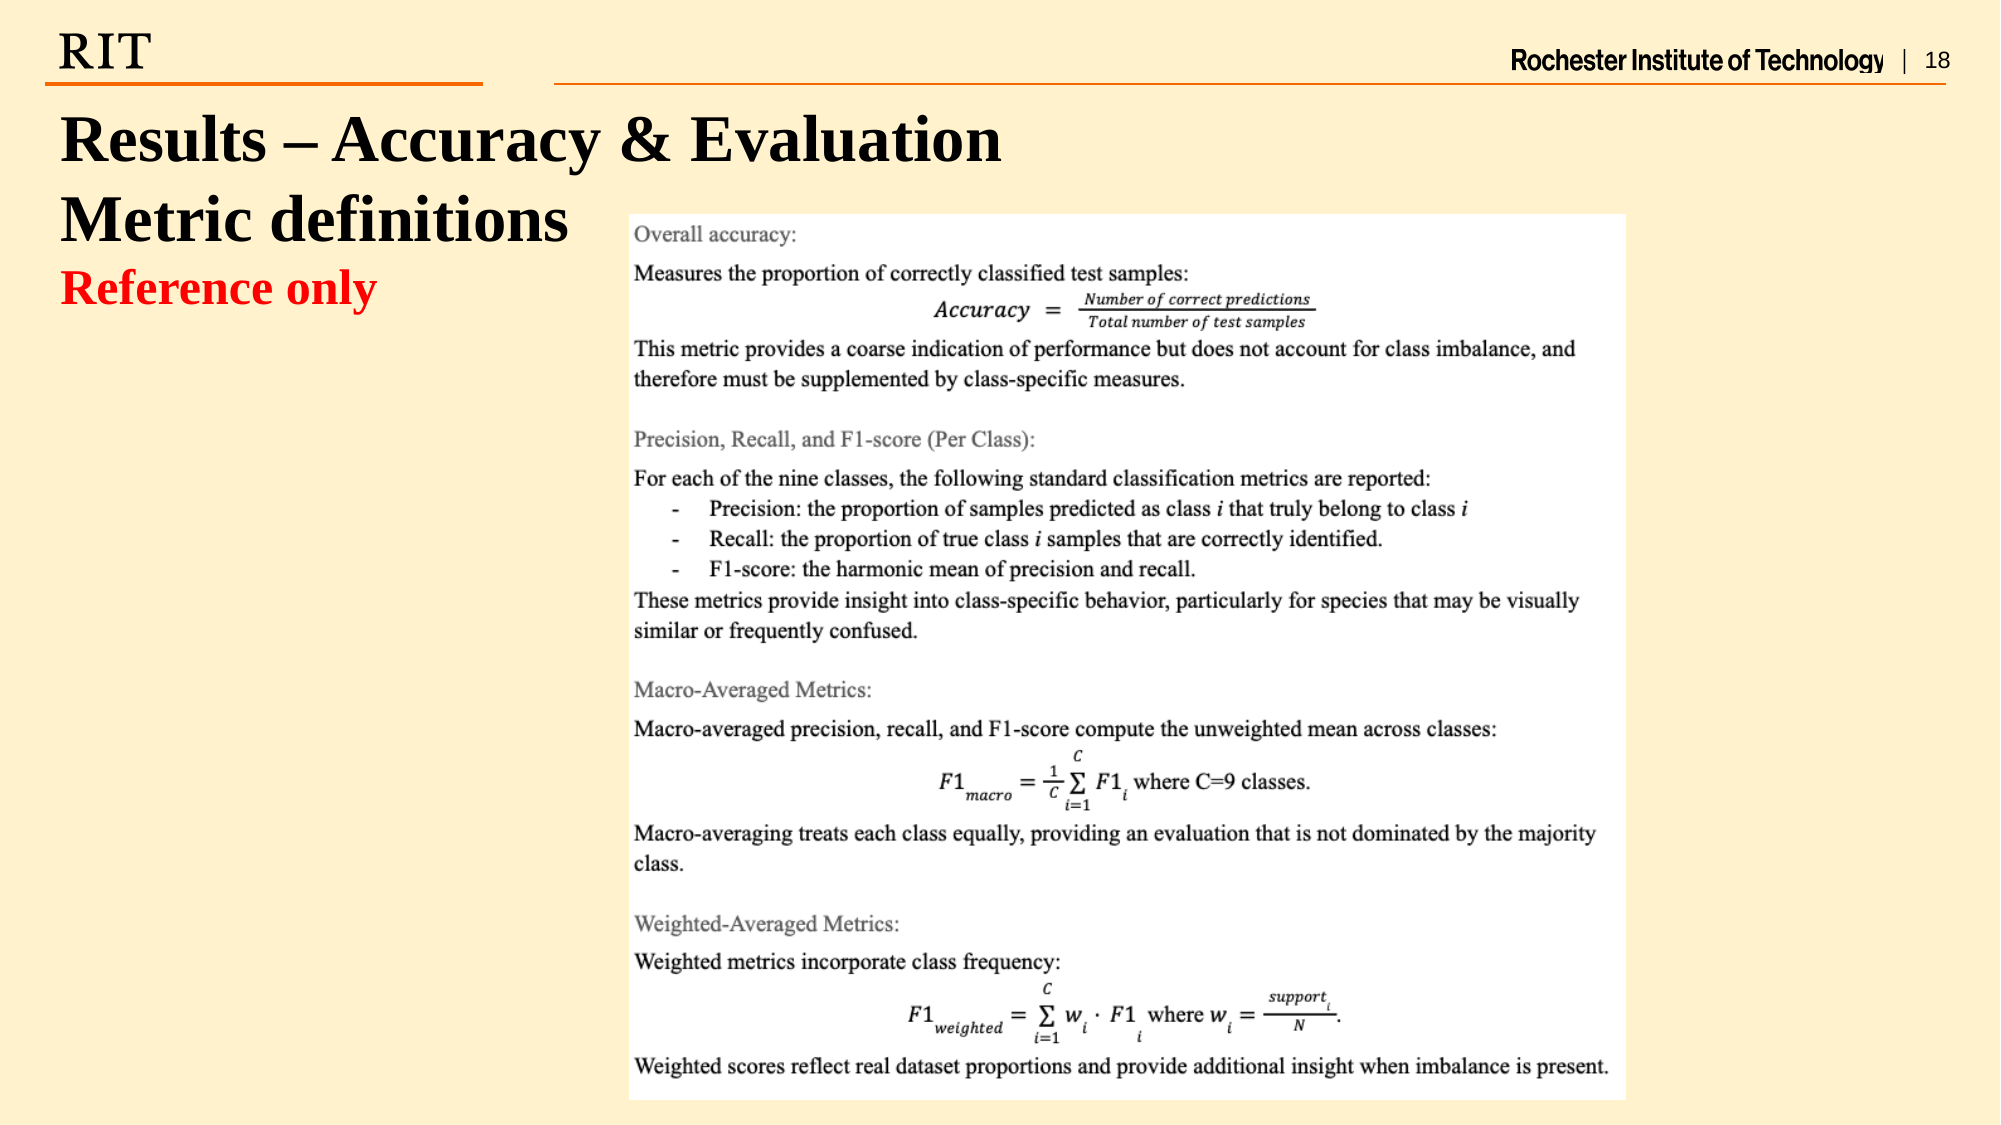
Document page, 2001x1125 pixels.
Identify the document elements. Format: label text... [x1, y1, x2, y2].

picture [628, 213, 1626, 1101]
picture [58, 32, 151, 69]
list Results – Accuracy & Evaluation Metric definitions Reference only [45, 87, 1784, 190]
picture [1512, 49, 1883, 73]
